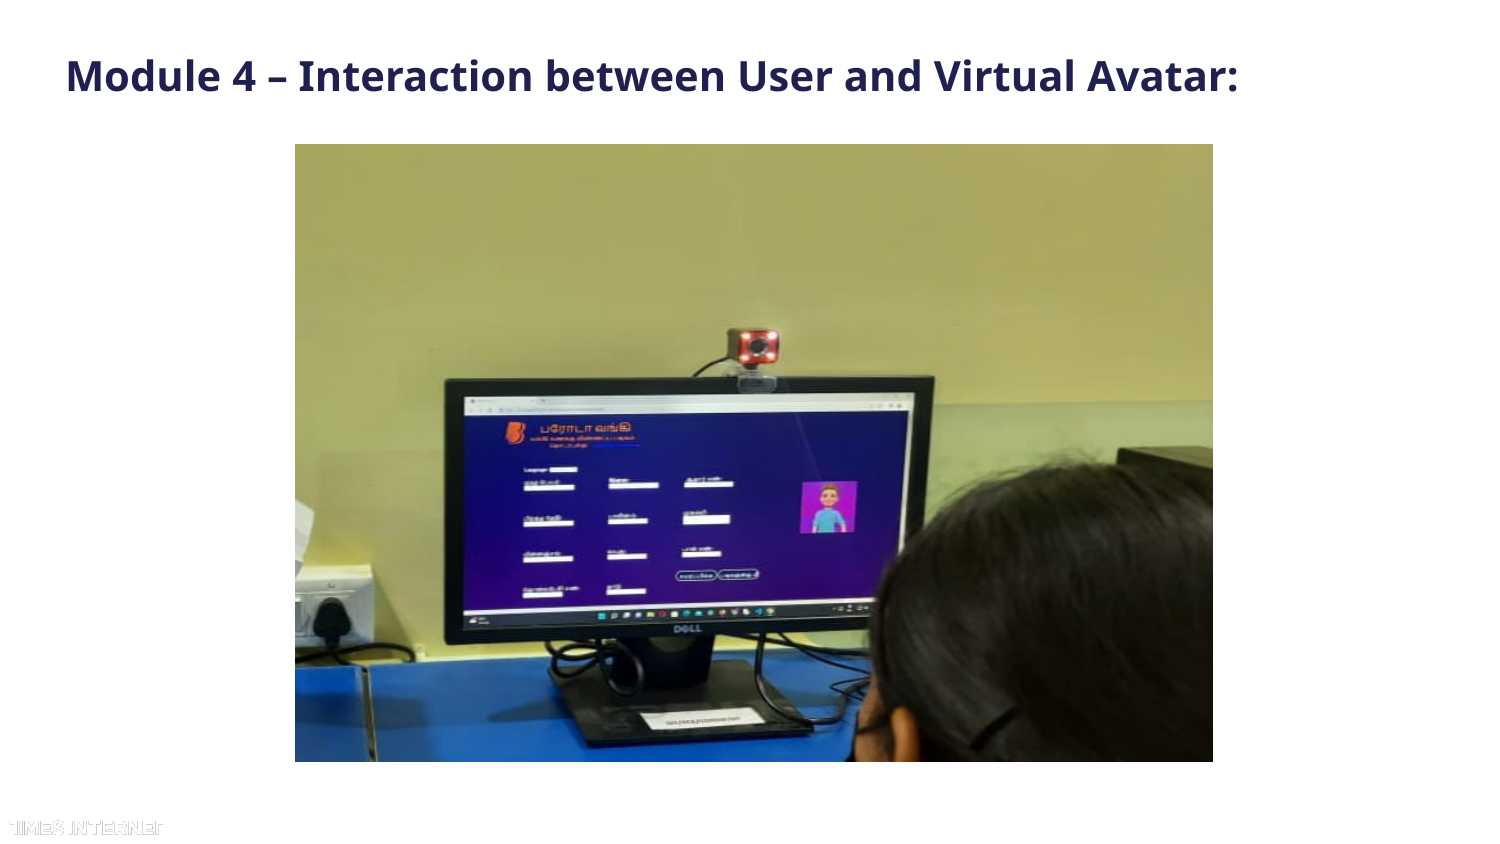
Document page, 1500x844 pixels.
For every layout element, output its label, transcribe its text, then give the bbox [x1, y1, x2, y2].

title Module 4 – Interaction between User and Virtual Avatar: [50, 34, 1320, 129]
picture [295, 143, 1213, 762]
picture [8, 818, 164, 837]
